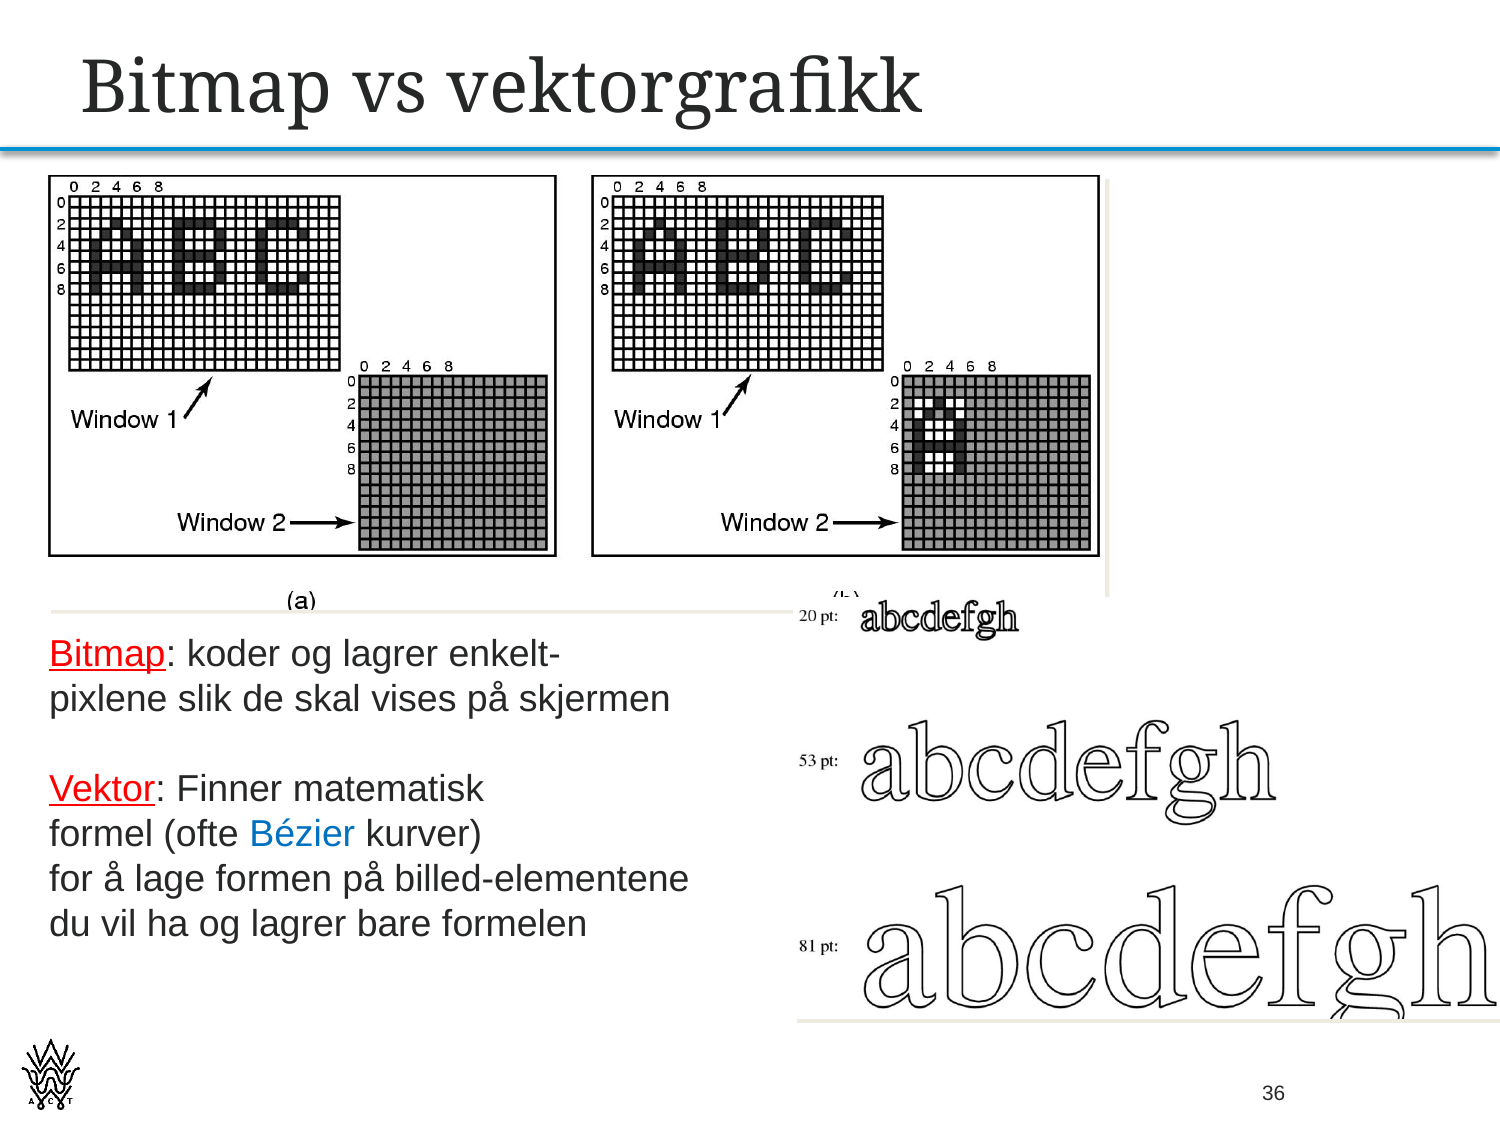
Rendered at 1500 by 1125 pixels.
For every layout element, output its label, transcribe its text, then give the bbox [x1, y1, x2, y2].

picture [46, 175, 1500, 1019]
slide_number 36 [950, 1062, 1300, 1123]
picture [0, 1023, 101, 1125]
text_box Bitmap: koder og lagrer enkelt- pixlene slik de skal vises på skjermen Vektor: Finner matematisk formel (ofte Bézier kurver) for å lage formen på billed-elementene du vil ha og lagrer bare formelen [34, 621, 715, 952]
title Bitmap vs vektorgrafikk [64, 30, 1416, 136]
